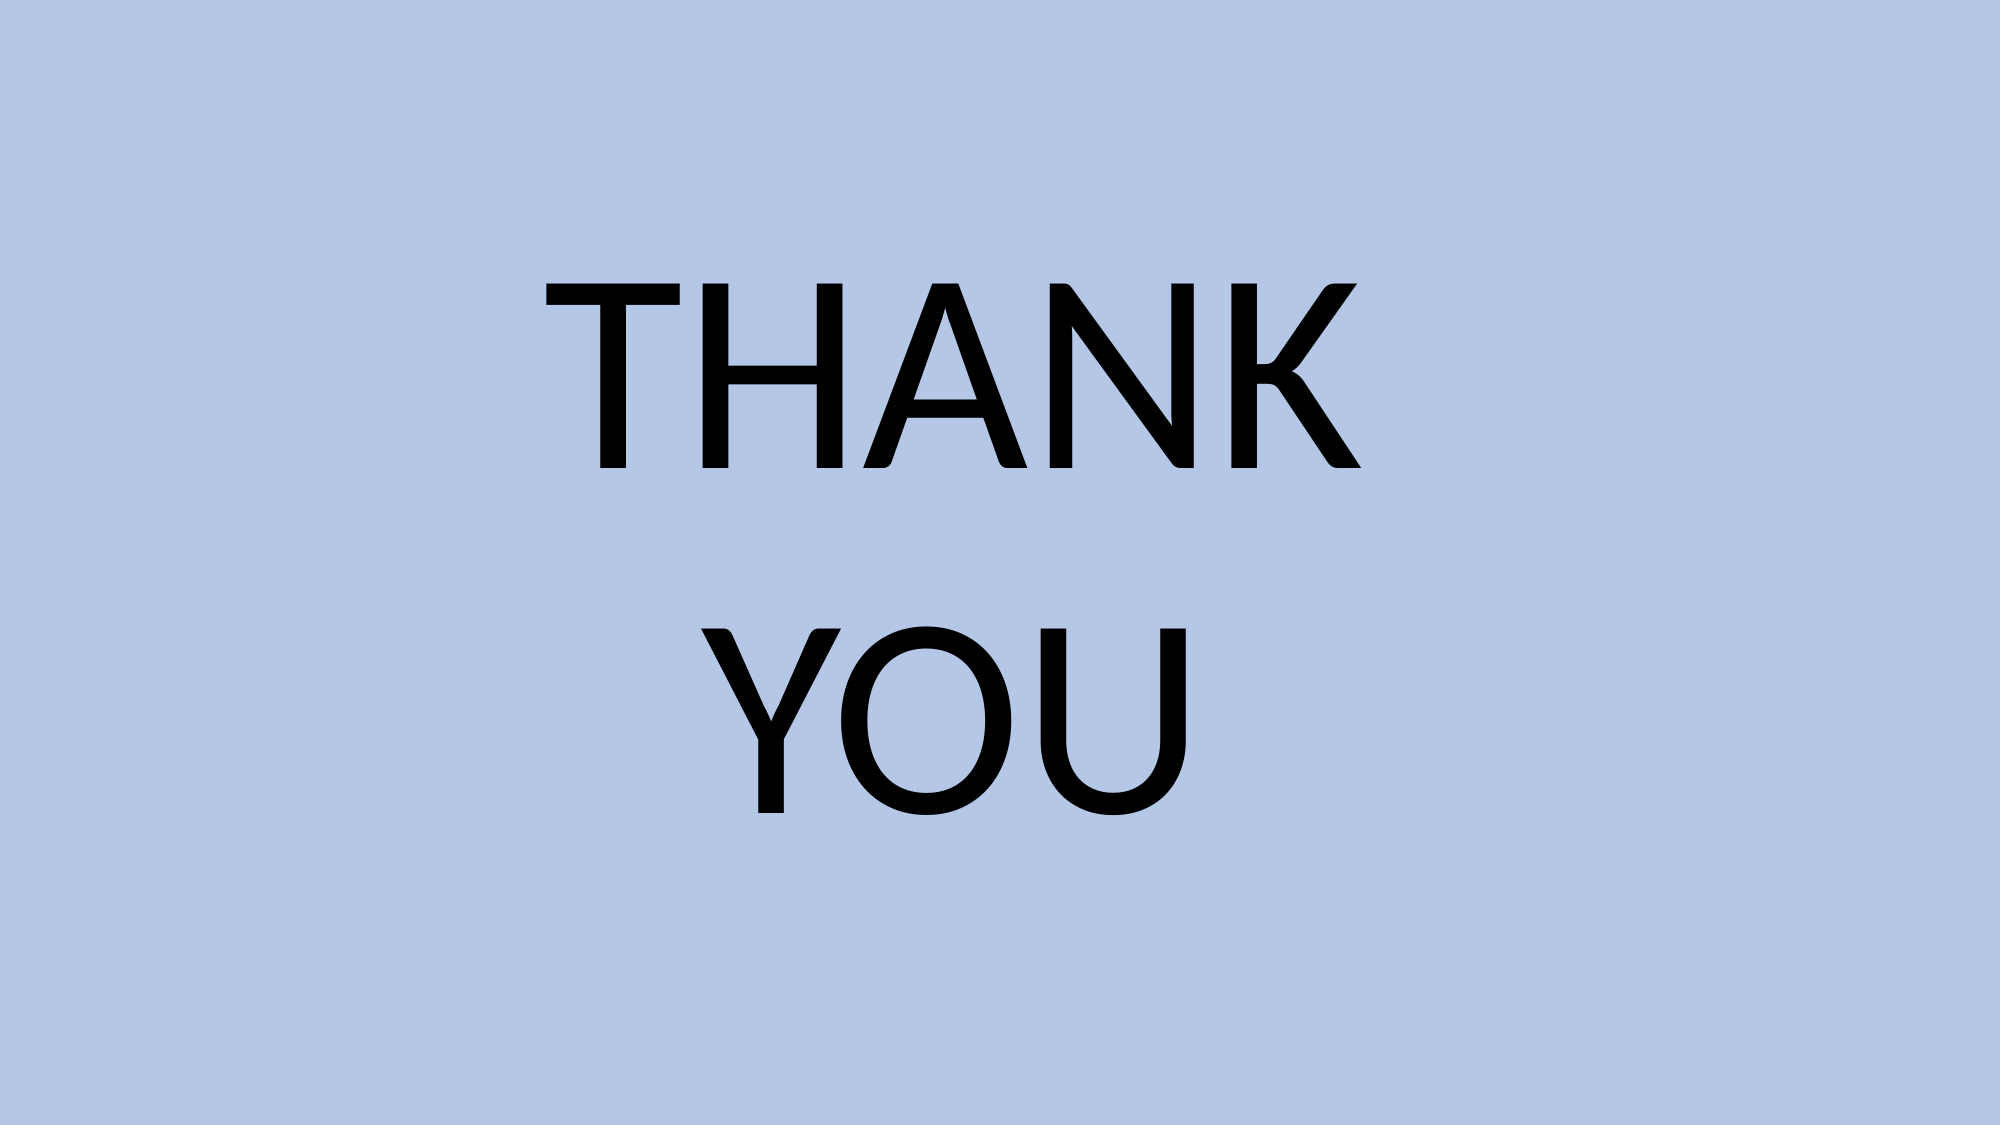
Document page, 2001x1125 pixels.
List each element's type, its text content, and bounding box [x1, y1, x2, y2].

text_box THANK YOU [453, 173, 1454, 879]
